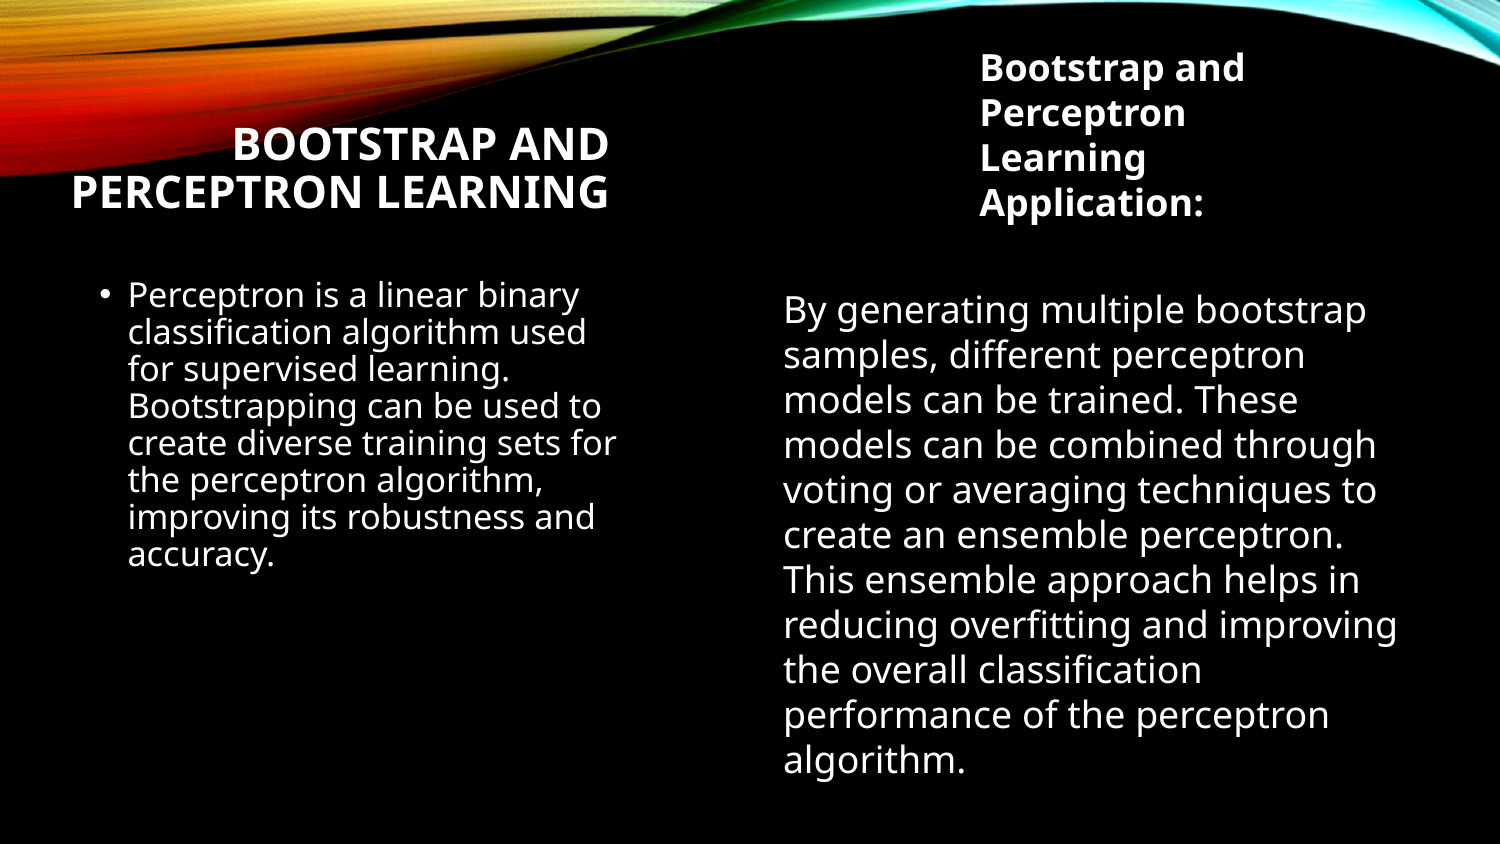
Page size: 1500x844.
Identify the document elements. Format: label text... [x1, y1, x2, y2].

text_box Bootstrap and Perceptron Learning Application: [964, 36, 1284, 232]
list Perceptron is a linear binary classification algorithm used for supervised learning. Bootstrapping can be used to create diverse training sets for the perceptron algorithm, improving its robustness and accuracy. [84, 270, 651, 766]
picture [0, 0, 1500, 178]
title Bootstrap and Perceptron Learning [43, 90, 626, 250]
text_box By generating multiple bootstrap samples, different perceptron models can be trained. These models can be combined through voting or averaging techniques to create an ensemble perceptron. This ensemble approach helps in reducing overfitting and improving the overall classification performance of the perceptron algorithm. [768, 279, 1428, 789]
